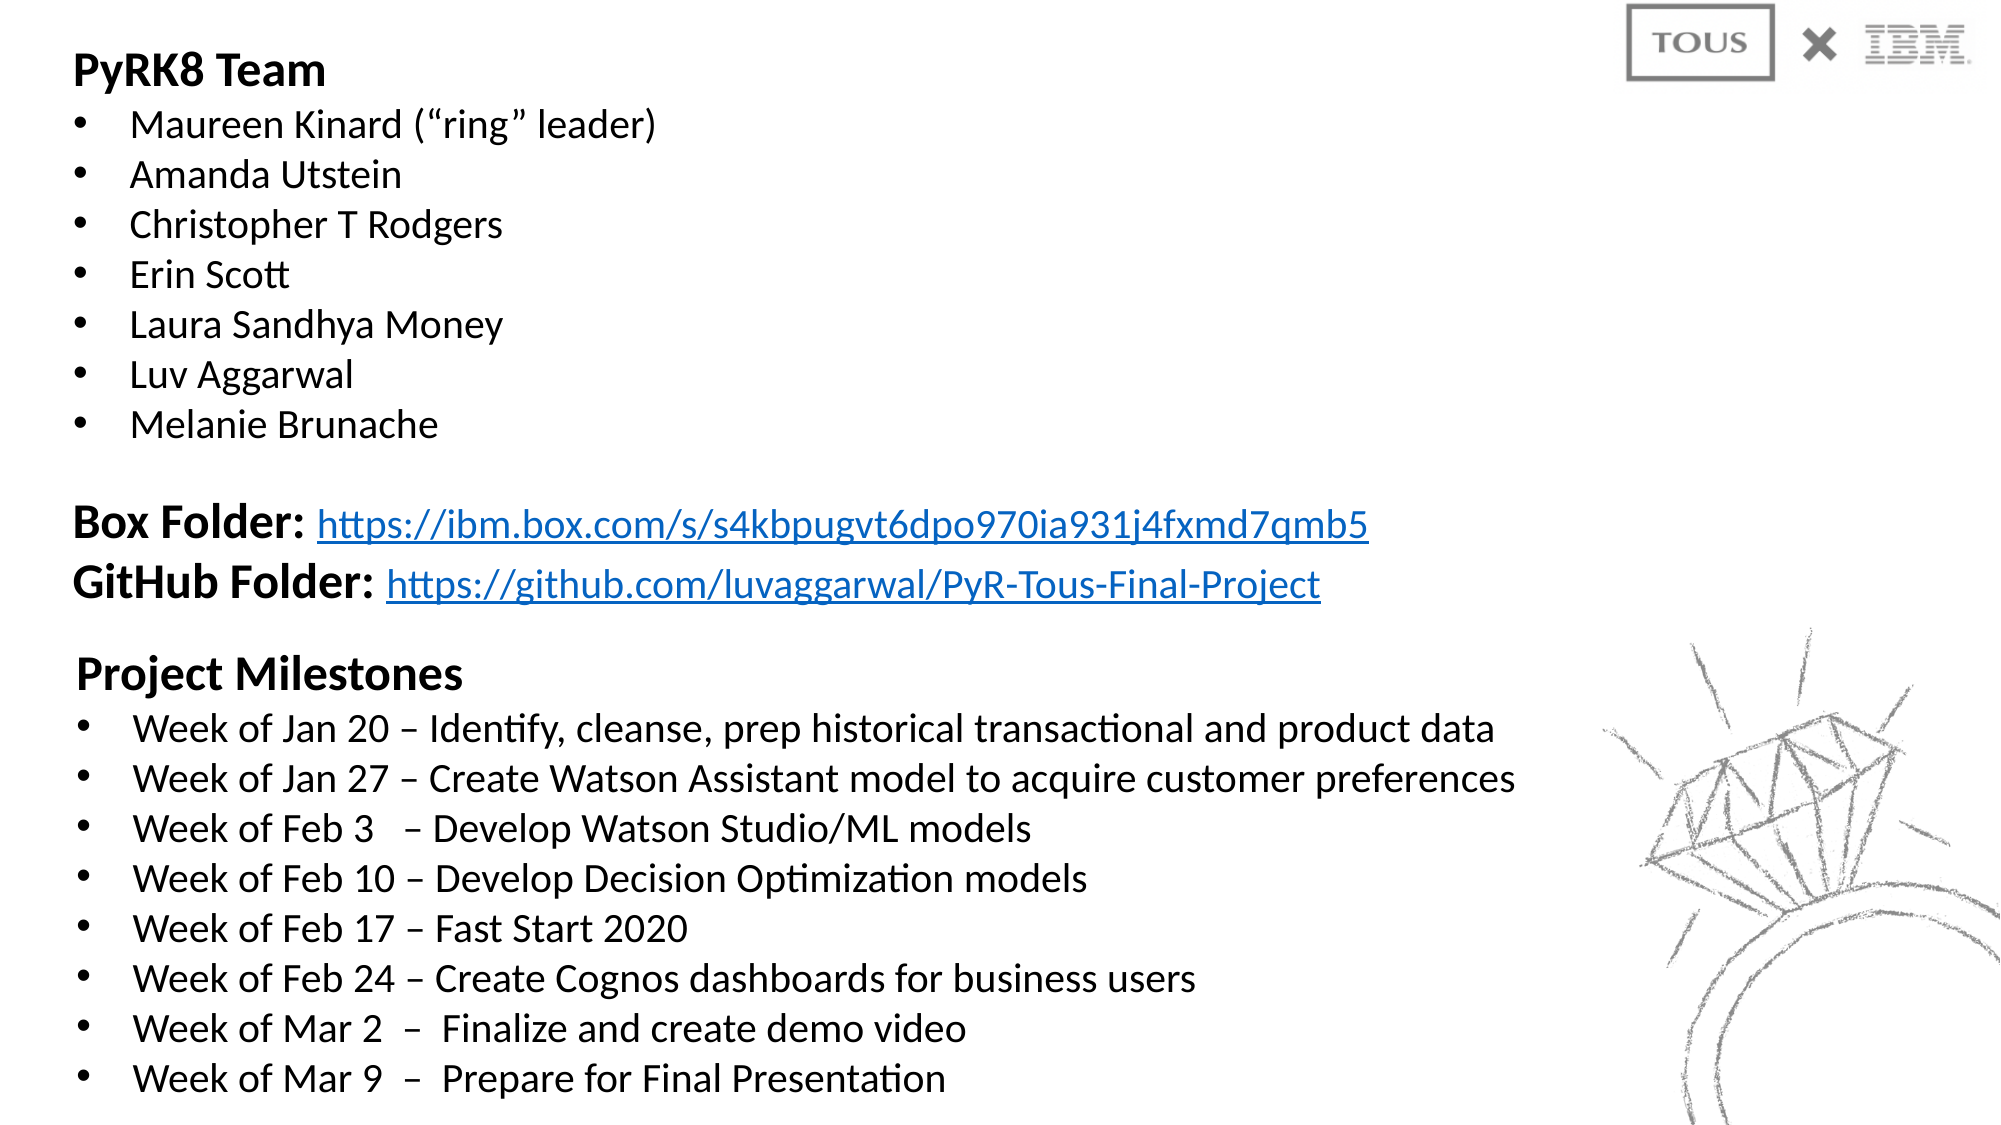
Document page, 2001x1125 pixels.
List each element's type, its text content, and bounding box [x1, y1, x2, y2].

text_box PyRK8 Team Maureen Kinard (“ring” leader) Amanda Utstein Christopher T Rodgers Erin Scott Laura Sandhya Money Luv Aggarwal Melanie Brunache [58, 29, 872, 455]
text_box Project Milestones Week of Jan 20 – Identify, cleanse, prep historical transactional and product data Week of Jan 27 – Create Watson Assistant model to acquire customer preferences Week of Feb 3 – Develop Watson Studio/ML models Week of Feb 10 – Develop Decision Optimization models Week of Feb 17 – Fast Start 2020 Week of Feb 24 – Create Cognos dashboards for business users Week of Mar 2 – Finalize and create demo video Week of Mar 9 – Prepare for Final Presentation [61, 632, 1936, 1108]
picture [1613, 0, 1987, 94]
text_box Box Folder: https://ibm.box.com/s/s4kbpugvt6dpo970ia931j4fxmd7qmb5 GitHub Folder: https://github.com/luvaggarwal/PyR-Tous-Final-Project [57, 480, 1702, 616]
